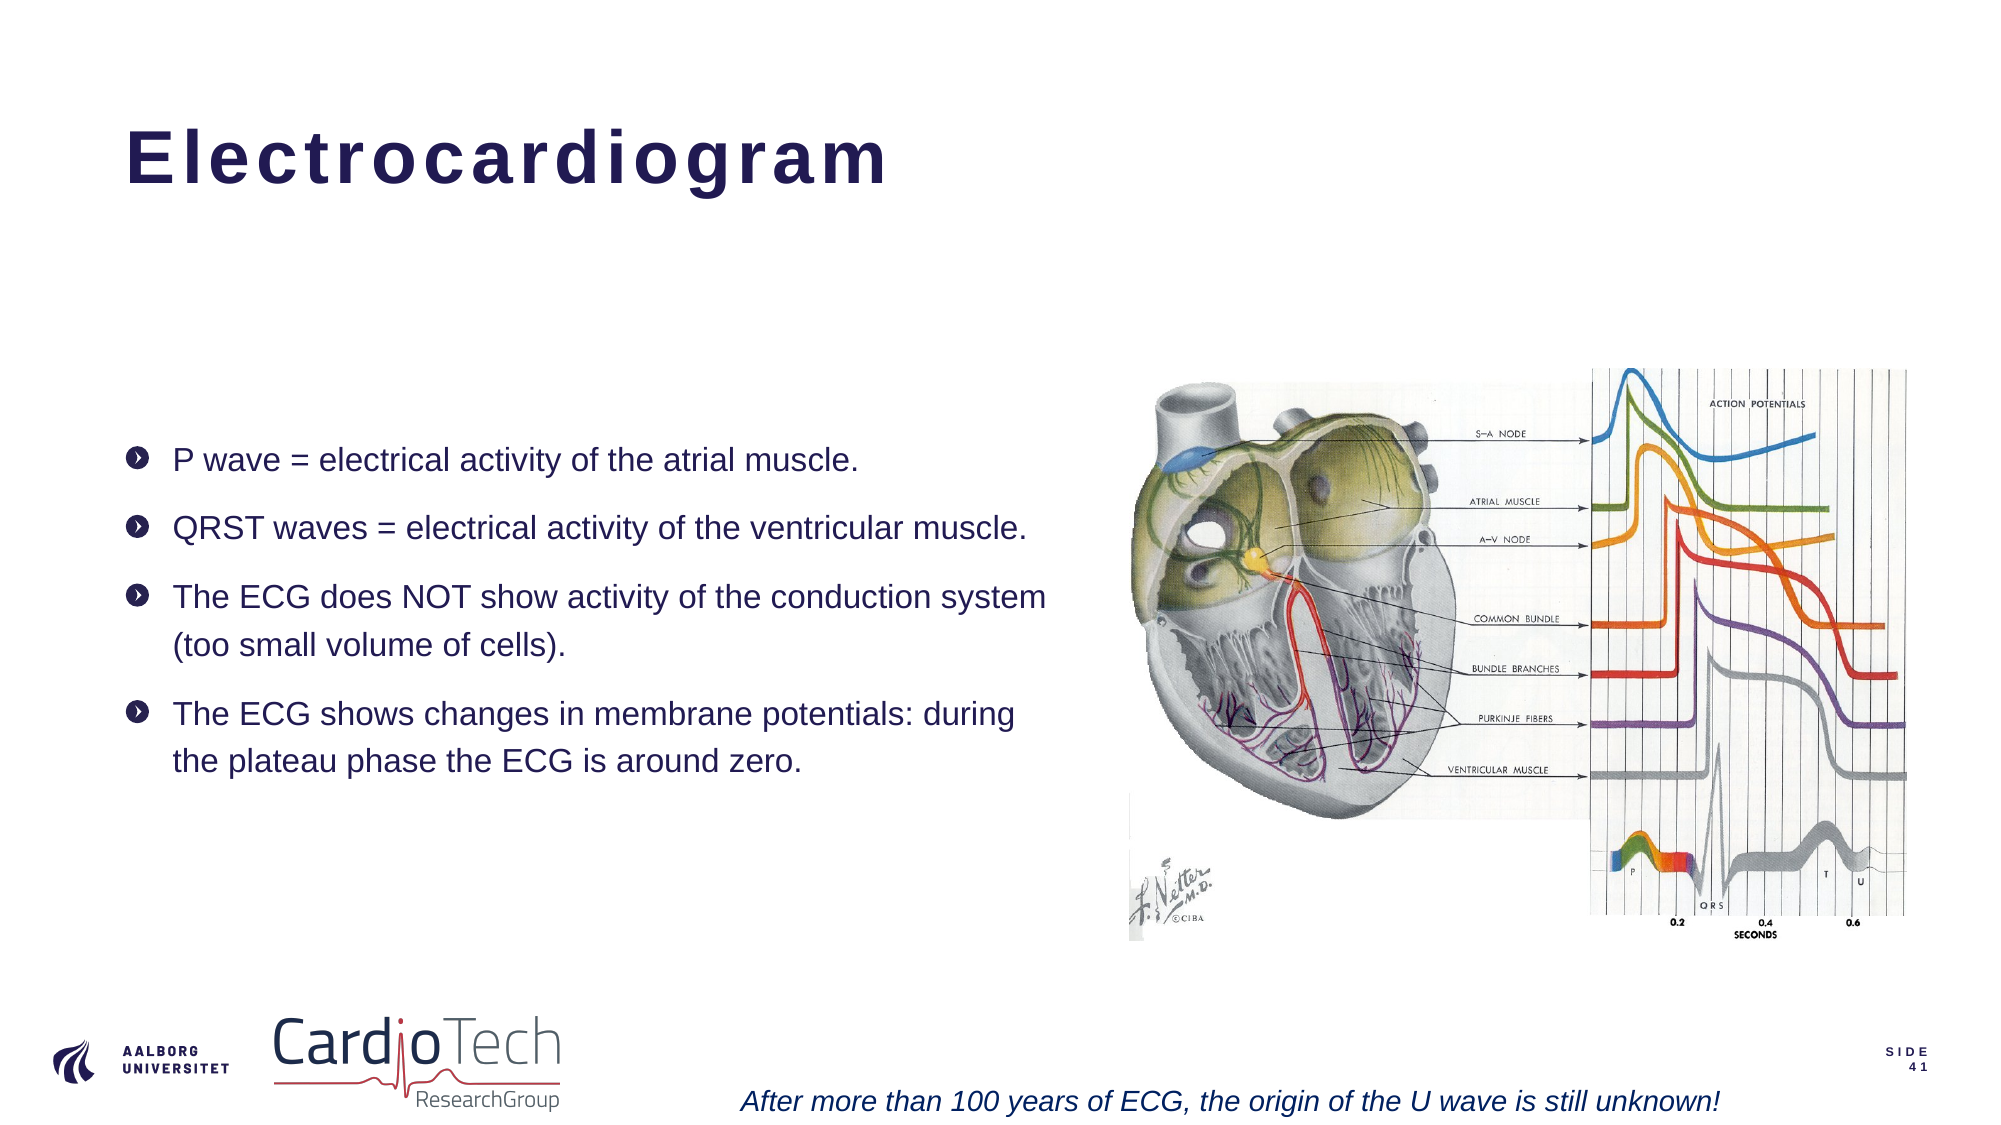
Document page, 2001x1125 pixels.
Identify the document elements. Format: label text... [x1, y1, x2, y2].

picture [274, 1016, 560, 1112]
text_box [1129, 368, 1907, 941]
picture [53, 1039, 229, 1084]
text_box After more than 100 years of ECG, the origin of the U wave is still unknown! [726, 1074, 1750, 1125]
list P wave = electrical activity of the atrial muscle. QRST waves = electrical activity of the ventricular muscle. The ECG does NOT show activity of the conduction system (too small volume of cells). The ECG shows changes in membrane potentials: during the plateau phase the ECG is around zero. [125, 361, 1069, 948]
title Electrocardiogram [125, 108, 1069, 345]
